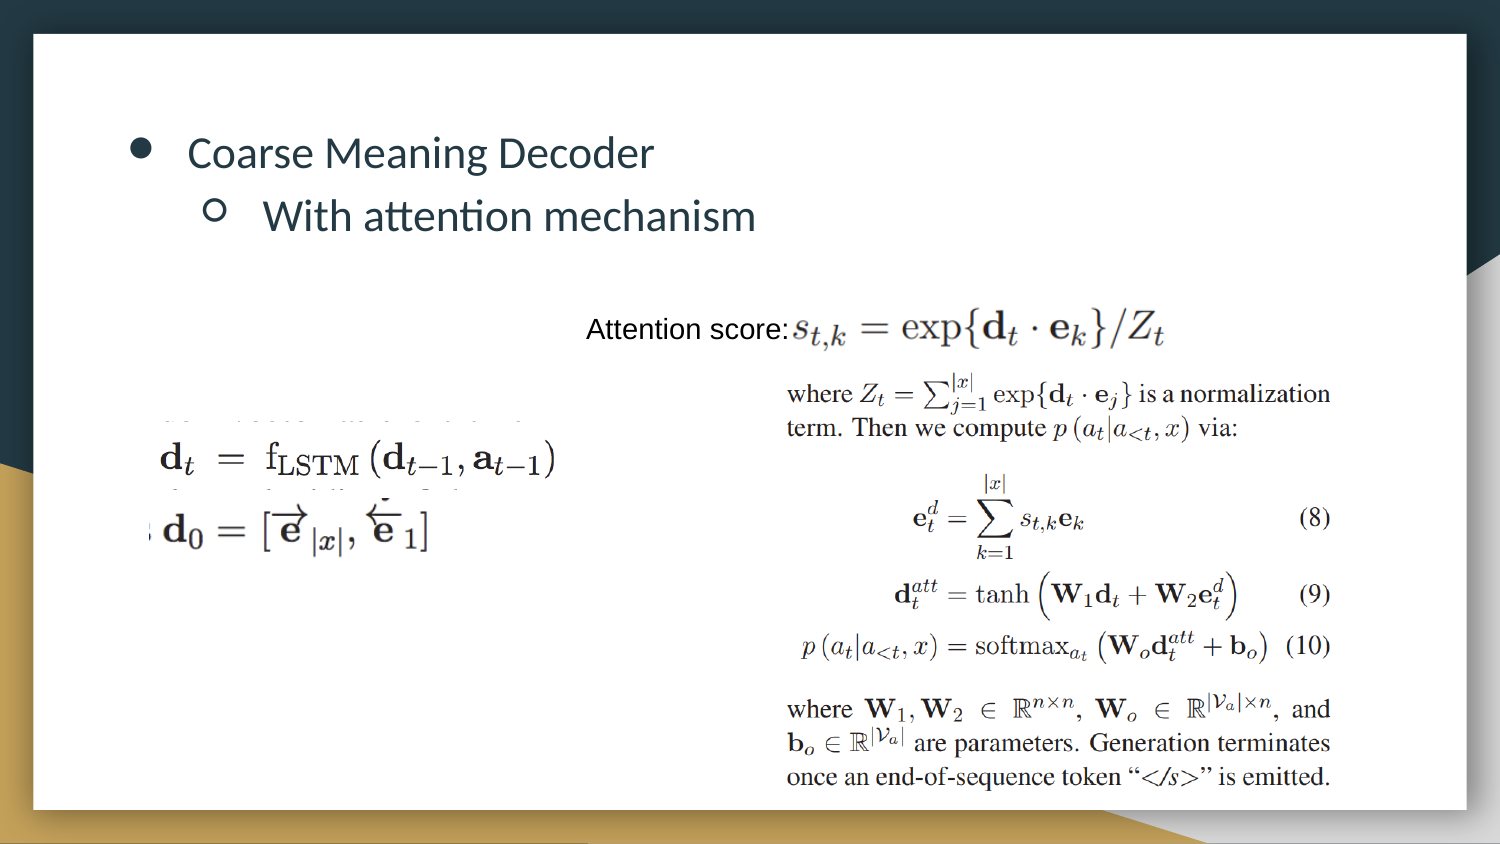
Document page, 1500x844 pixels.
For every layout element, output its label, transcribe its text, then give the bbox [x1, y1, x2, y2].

text_box Attention score: [570, 295, 780, 383]
picture [149, 498, 430, 562]
picture [138, 421, 559, 490]
list Coarse Meaning Decoder With attention mechanism [97, 99, 797, 285]
picture [770, 367, 1343, 797]
picture [782, 294, 1190, 358]
